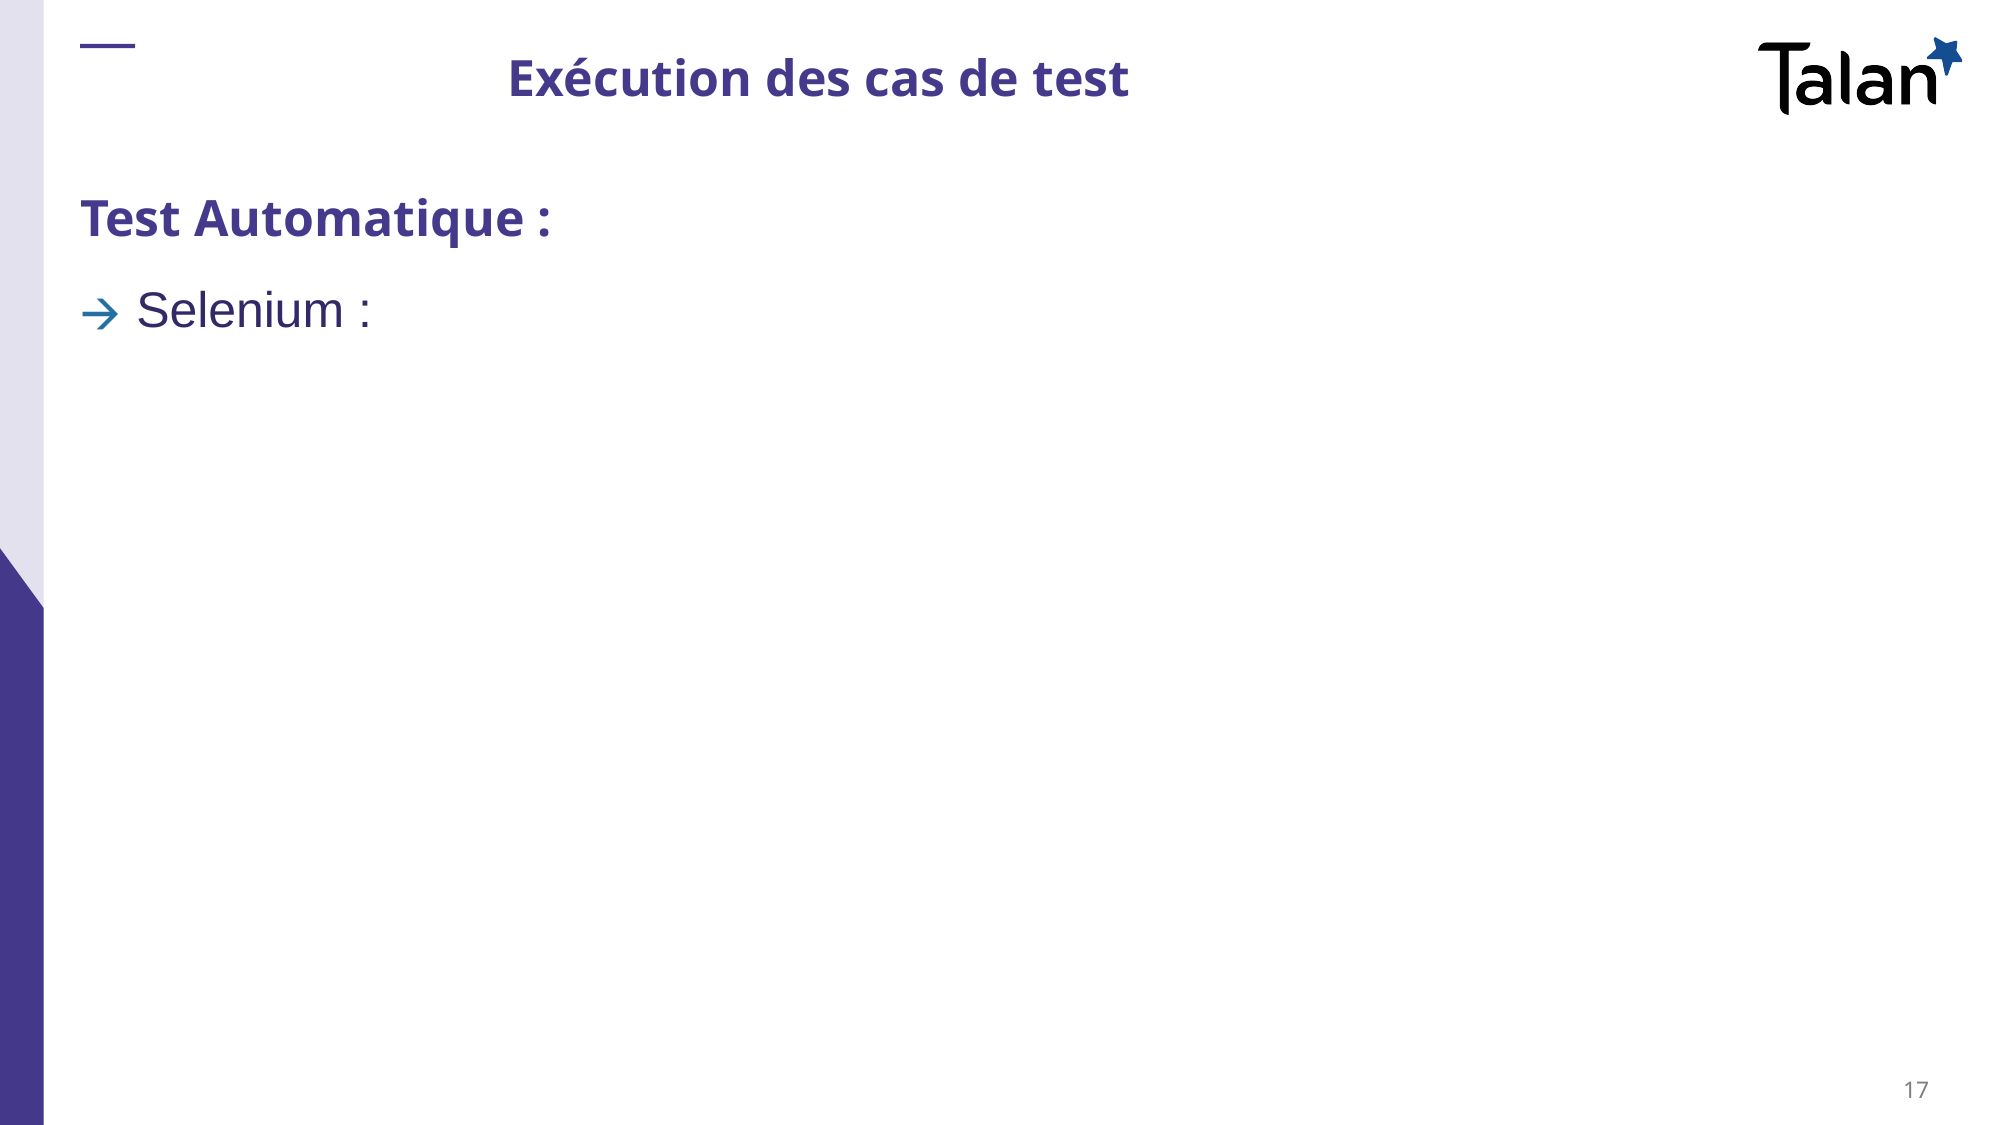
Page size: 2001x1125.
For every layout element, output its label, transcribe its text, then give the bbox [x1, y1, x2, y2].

picture [1758, 99, 1963, 115]
text_box Test Automatique : [65, 171, 1679, 262]
text_box Selenium : [65, 262, 1888, 381]
title Exécution des cas de test [492, 31, 2000, 99]
